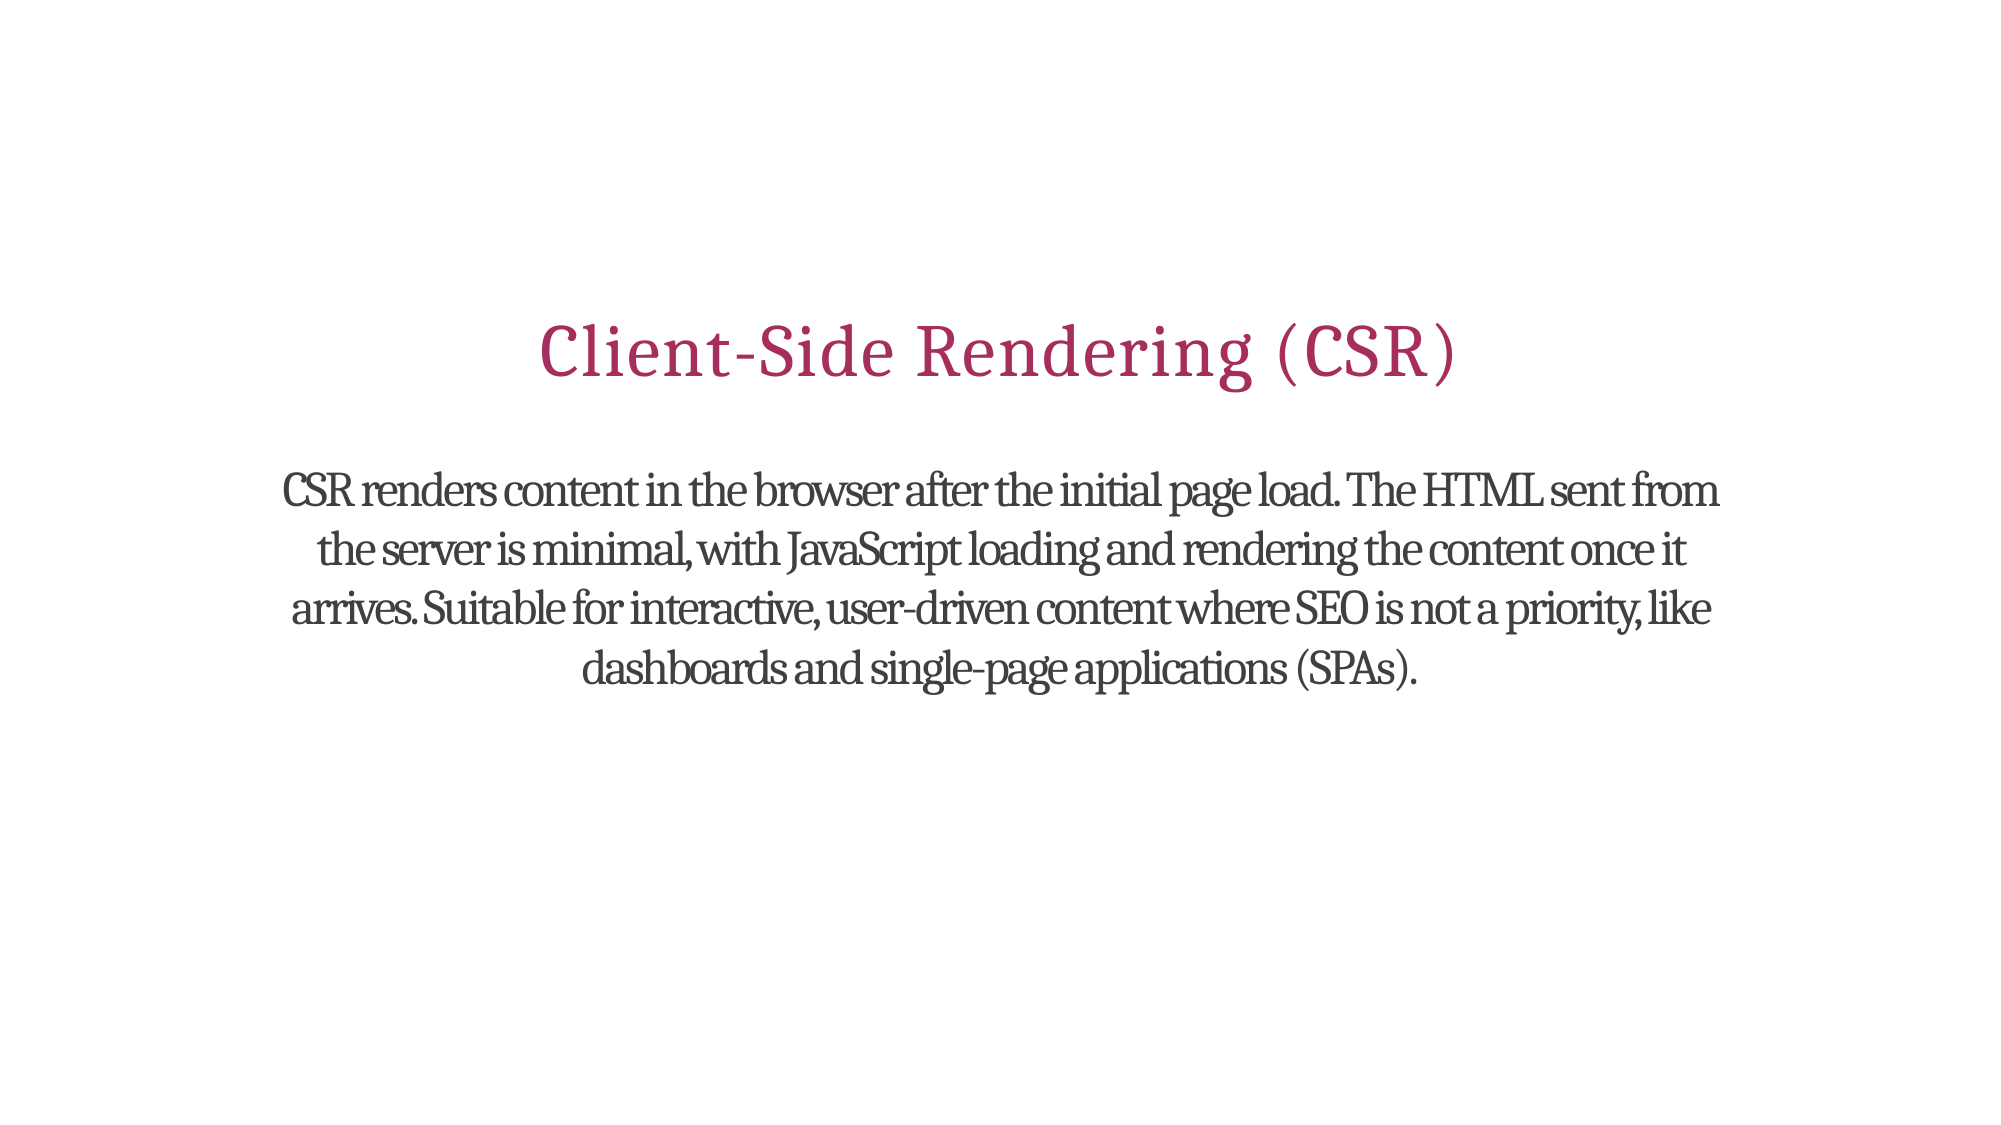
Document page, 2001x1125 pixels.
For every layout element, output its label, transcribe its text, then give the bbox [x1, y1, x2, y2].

text_box CSR renders content in the browser after the initial page load. The HTML sent from the server is minimal, with JavaScript loading and rendering the content once it arrives. Suitable for interactive, user-driven content where SEO is not a priority, like dashboards and single-page applications (SPAs). [269, 456, 1731, 696]
title Client-Side Rendering (CSR) [407, 251, 1593, 441]
